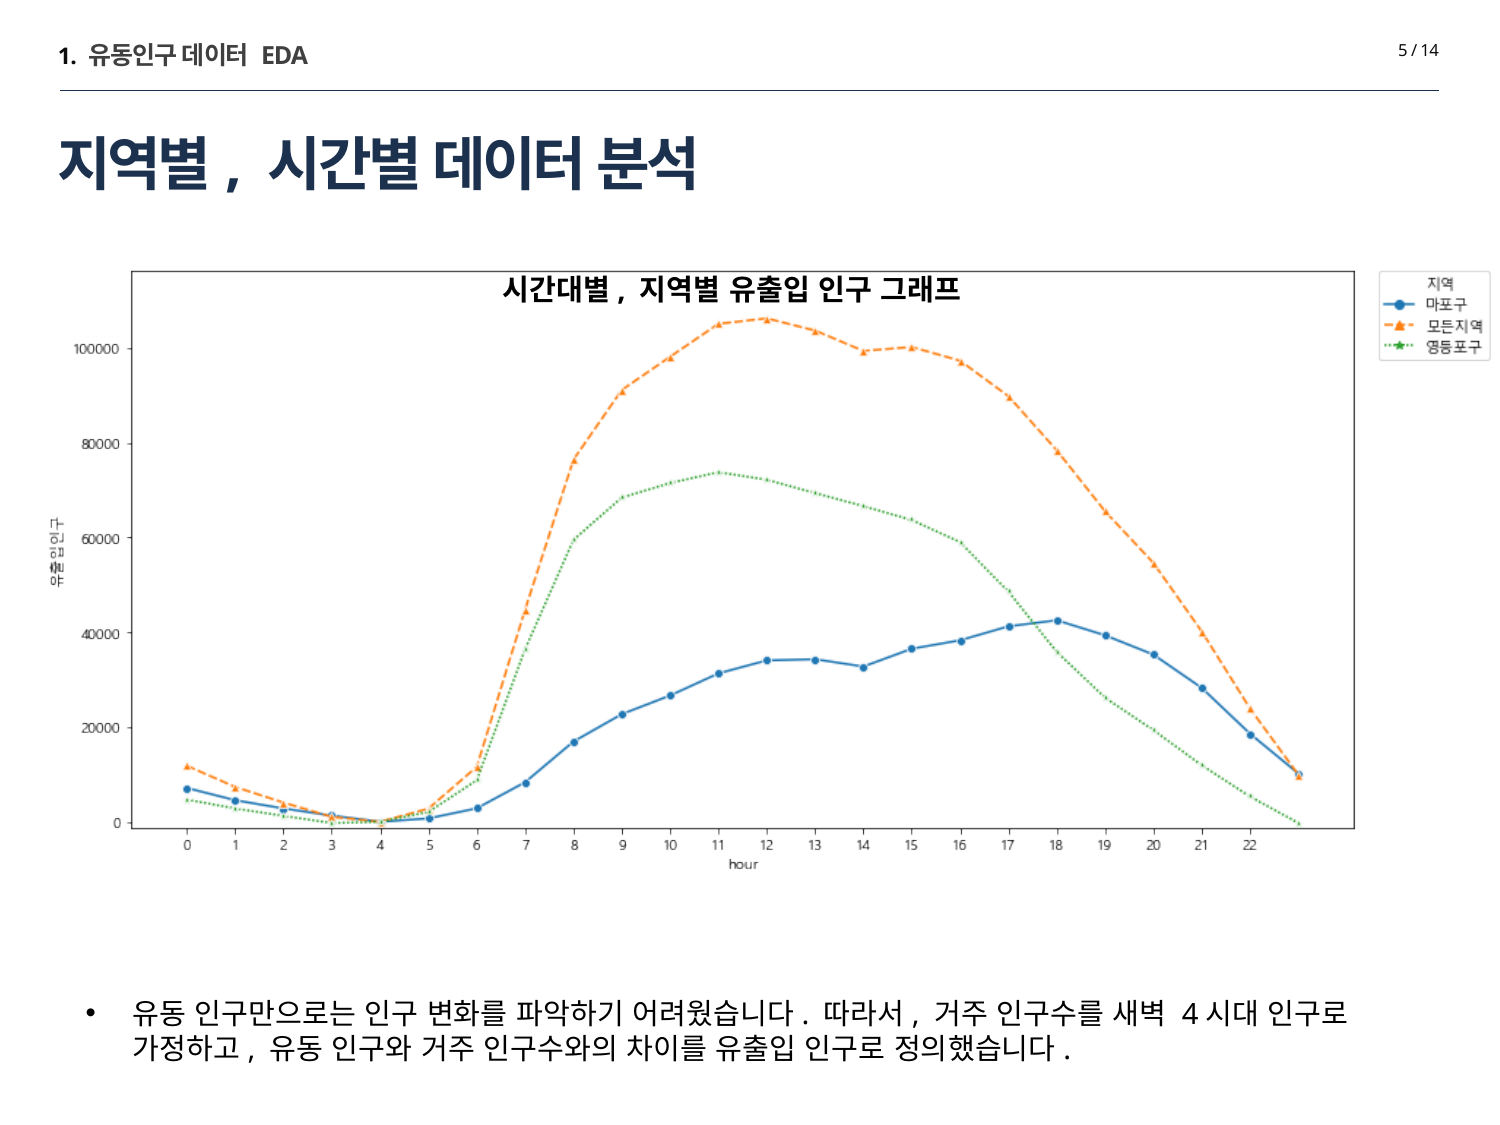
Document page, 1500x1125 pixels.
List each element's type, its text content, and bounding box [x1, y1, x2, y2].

text_box 5 / 14 [1193, 32, 1454, 70]
text_box 1. 유동인구 데이터 EDA [43, 31, 668, 105]
text_box 지역별, 시간별 데이터 분석 [42, 114, 1377, 211]
picture [41, 262, 1500, 881]
text_box 유동 인구만으로는 인구 변화를 파악하기 어려웠습니다. 따라서, 거주 인구수를 새벽 4시대 인구로 가정하고, 유동 인구와 거주 인구수와의 차이를 유출입 인구로 정의했습니다. [70, 987, 1460, 1073]
